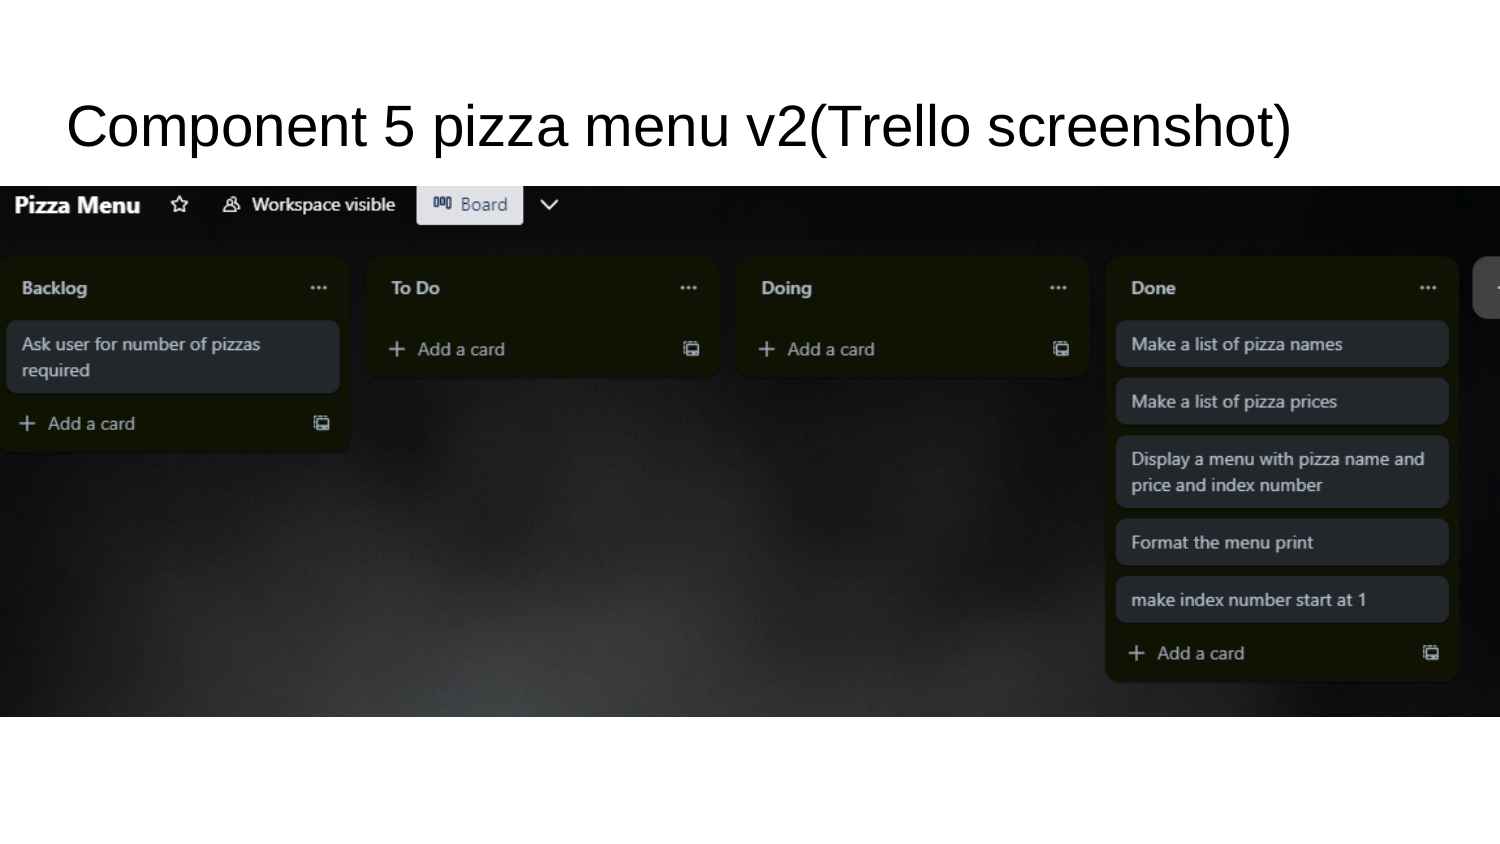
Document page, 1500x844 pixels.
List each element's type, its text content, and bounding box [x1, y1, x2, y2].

picture [0, 186, 1500, 718]
title Component 5 pizza menu v2(Trello screenshot) [51, 72, 1449, 167]
